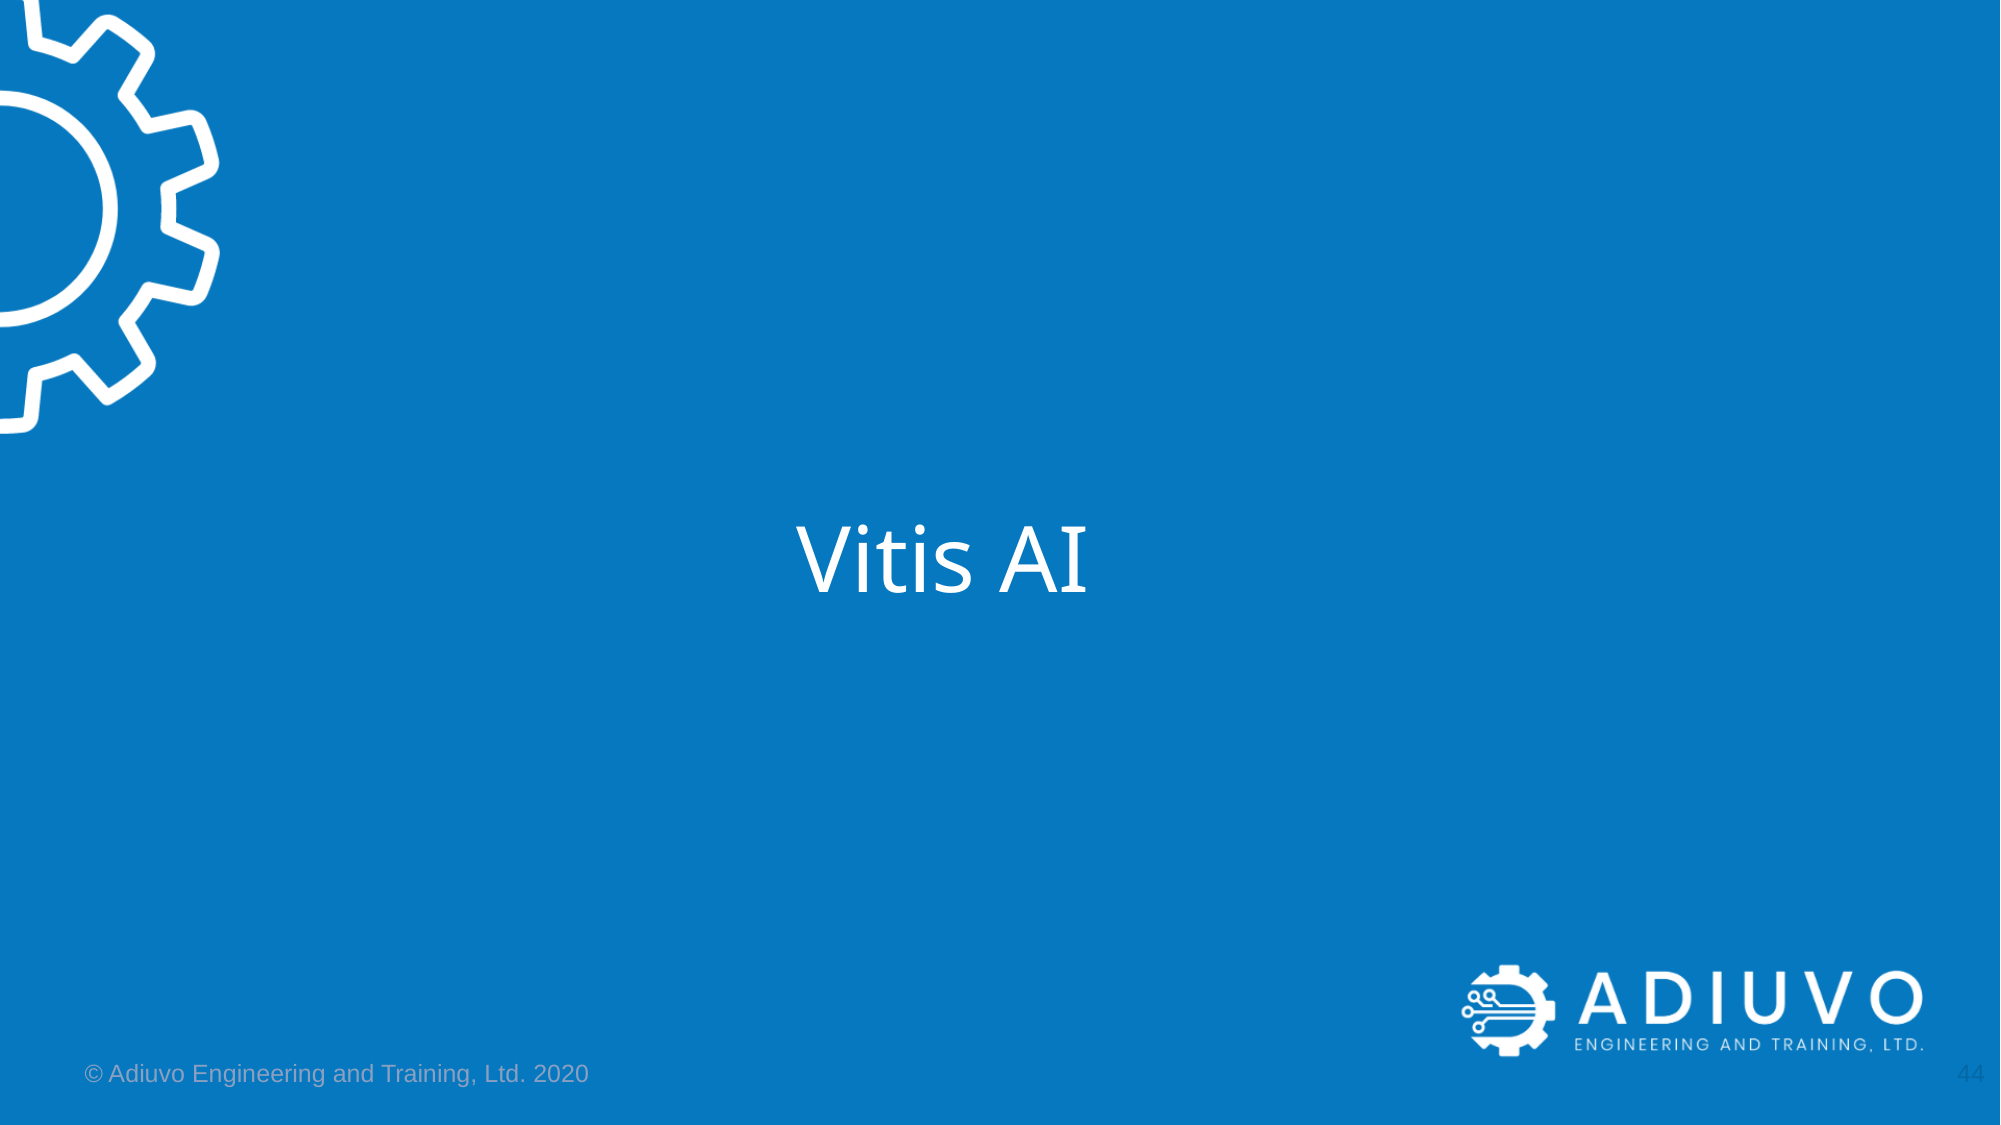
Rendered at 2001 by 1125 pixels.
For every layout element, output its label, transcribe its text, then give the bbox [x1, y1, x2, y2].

footer © Adiuvo Engineering and Training, Ltd. 2020 [0, 1042, 675, 1103]
slide_number 44 [1550, 1042, 2000, 1103]
picture [0, 0, 2000, 1125]
text_box Vitis AI [781, 452, 1308, 673]
